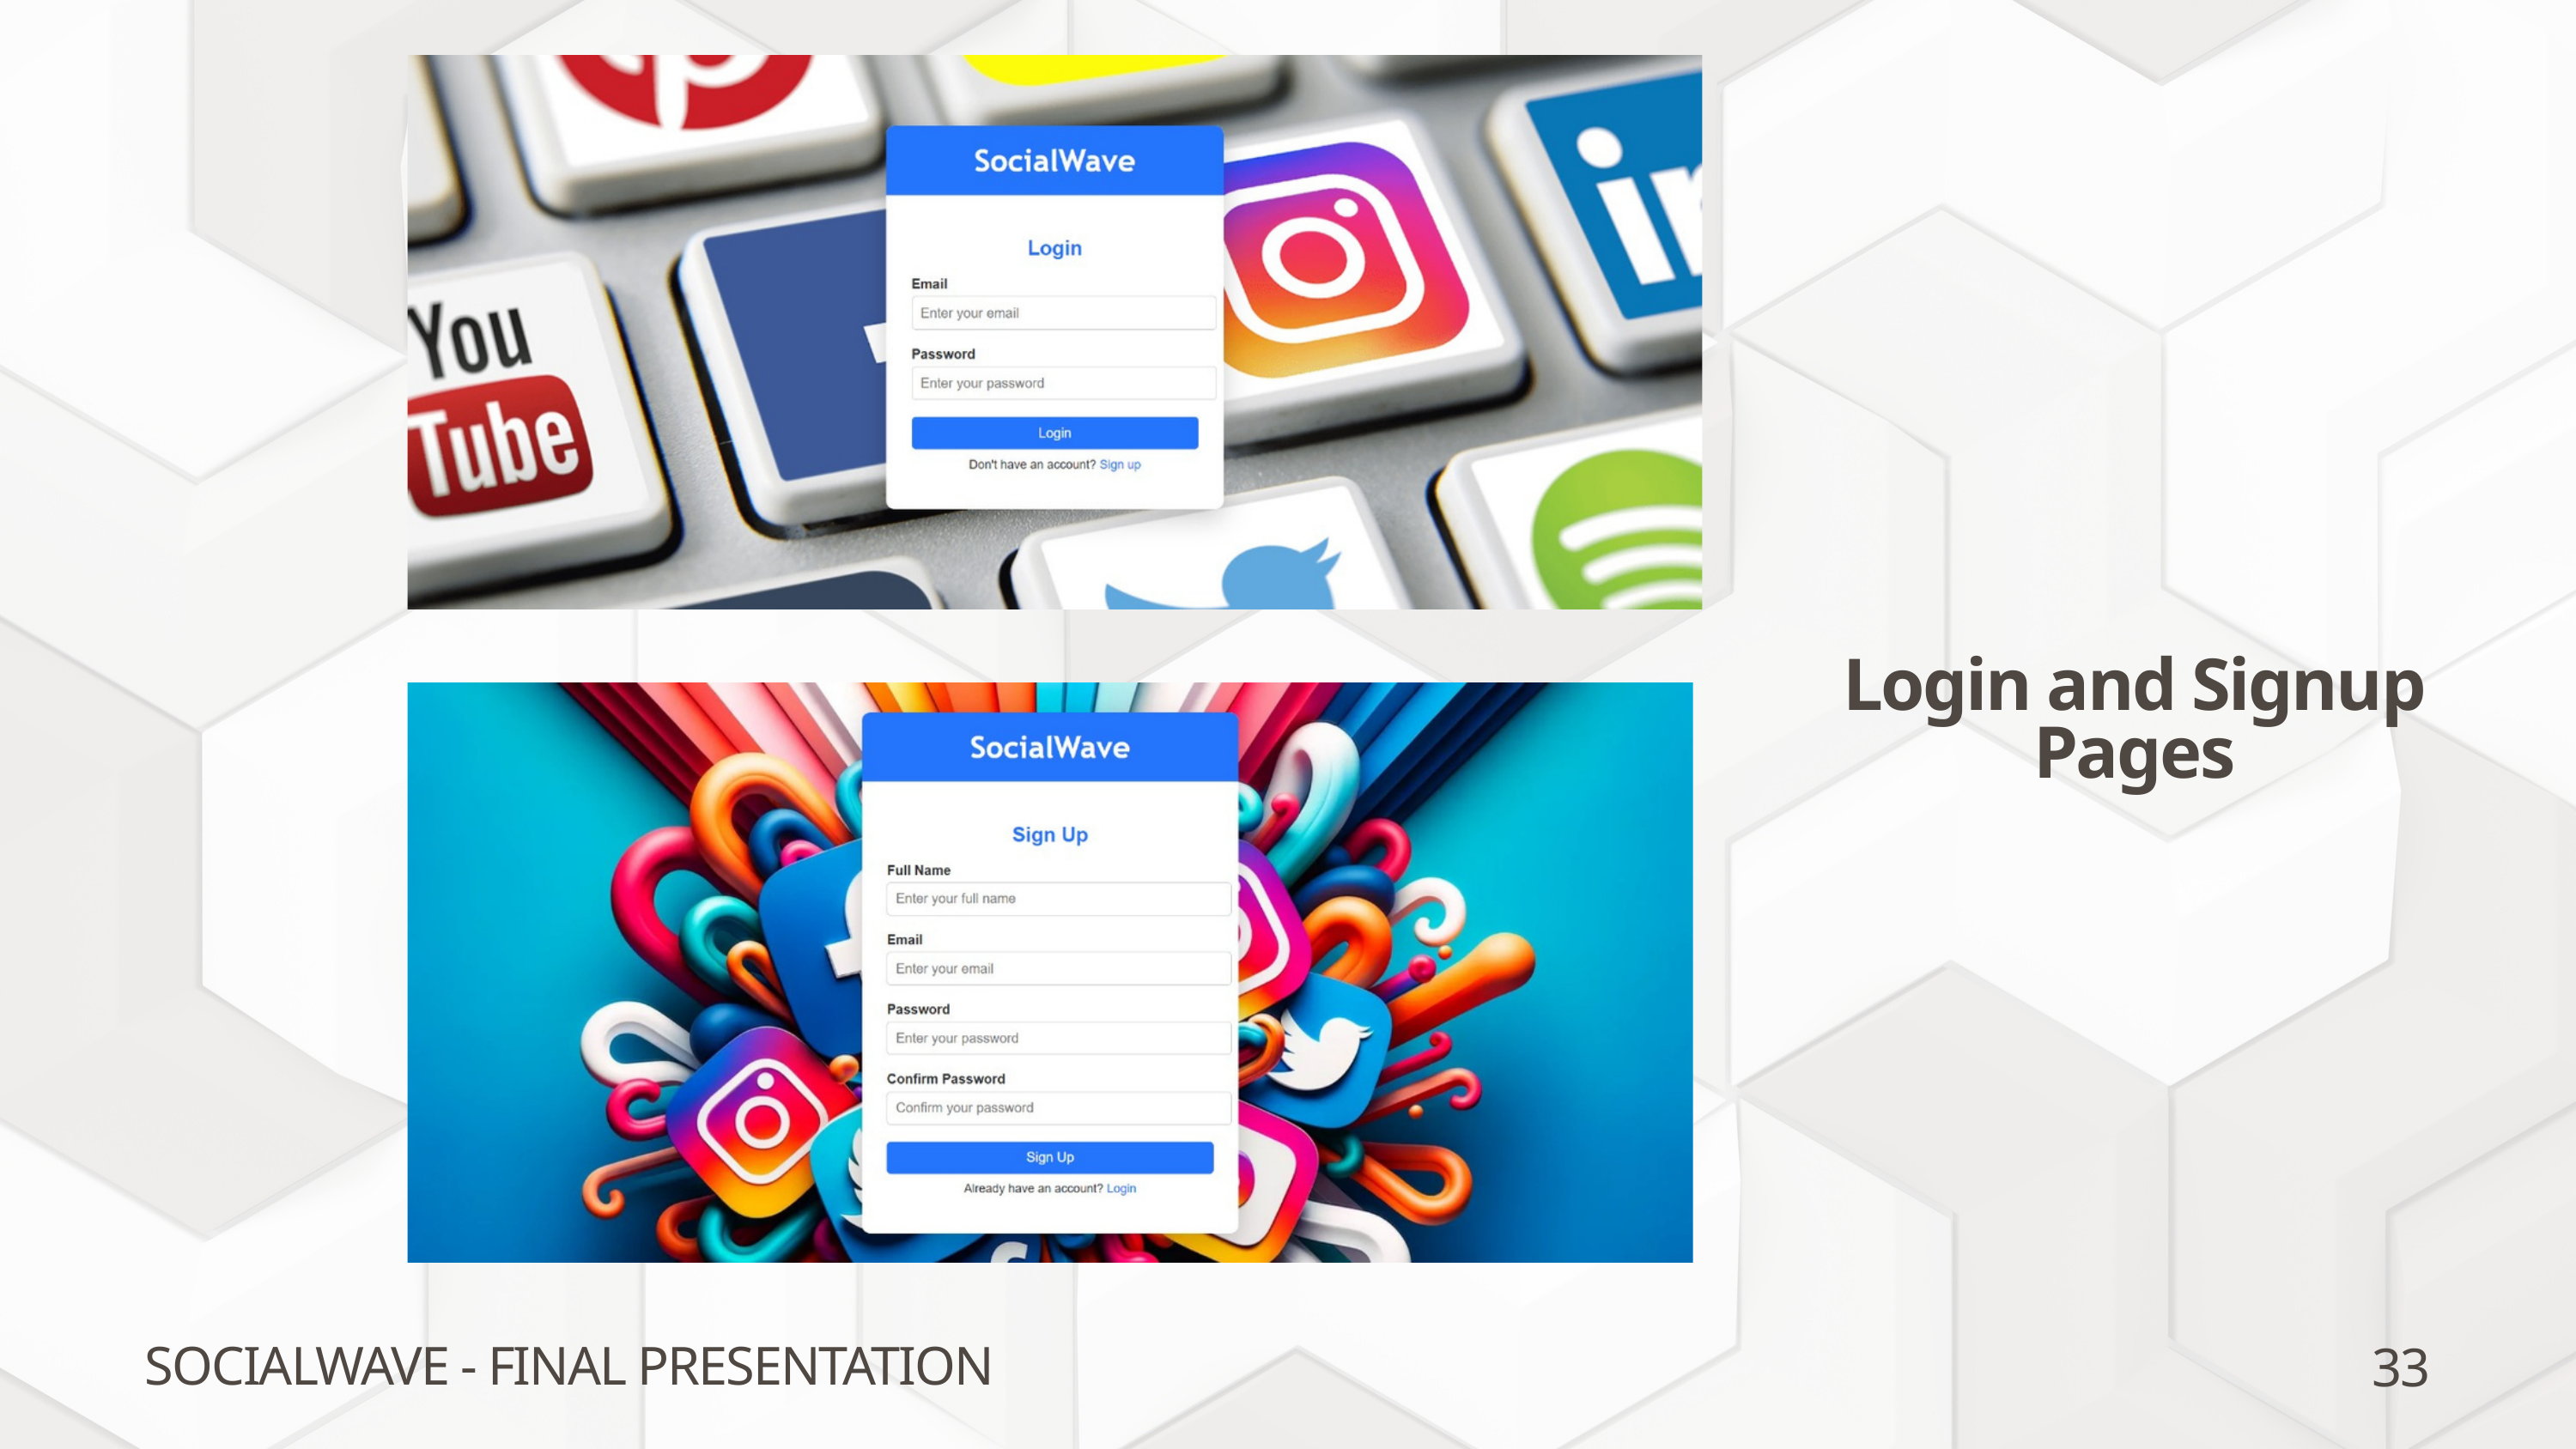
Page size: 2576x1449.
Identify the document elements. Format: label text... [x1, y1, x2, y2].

text_box [407, 682, 1693, 1263]
text_box SOCIALWAVE - FINAL PRESENTATION [144, 1345, 1564, 1396]
text_box Login and Signup Pages [1692, 658, 2576, 792]
text_box 33 [2371, 1337, 2432, 1397]
text_box [0, 0, 2576, 1449]
text_box [407, 55, 1703, 609]
